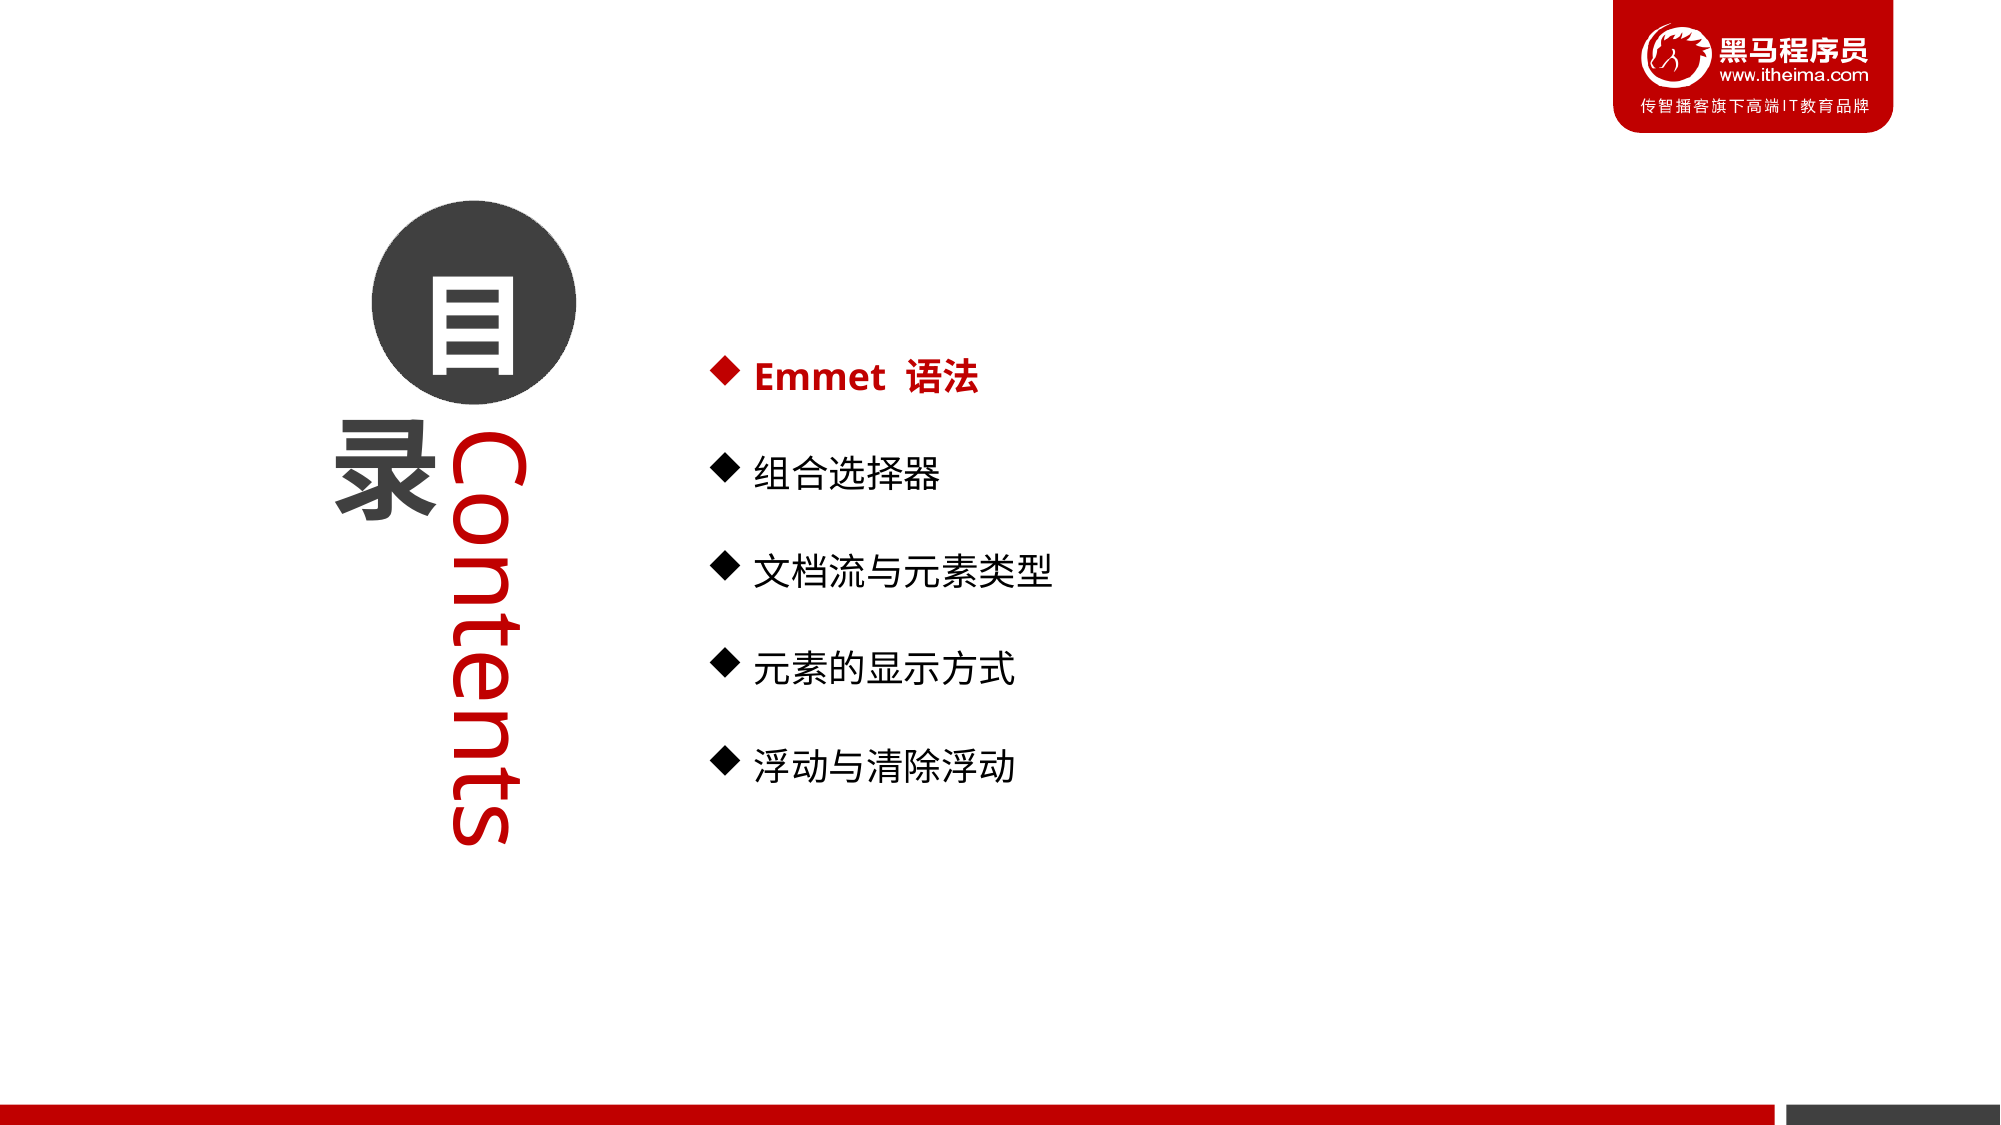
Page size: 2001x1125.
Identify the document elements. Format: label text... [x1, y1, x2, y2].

list Emmet 语法 组合选择器 文档流与元素类型 元素的显示方式 浮动与清除浮动 [691, 300, 1724, 825]
picture [1616, 11, 1894, 125]
